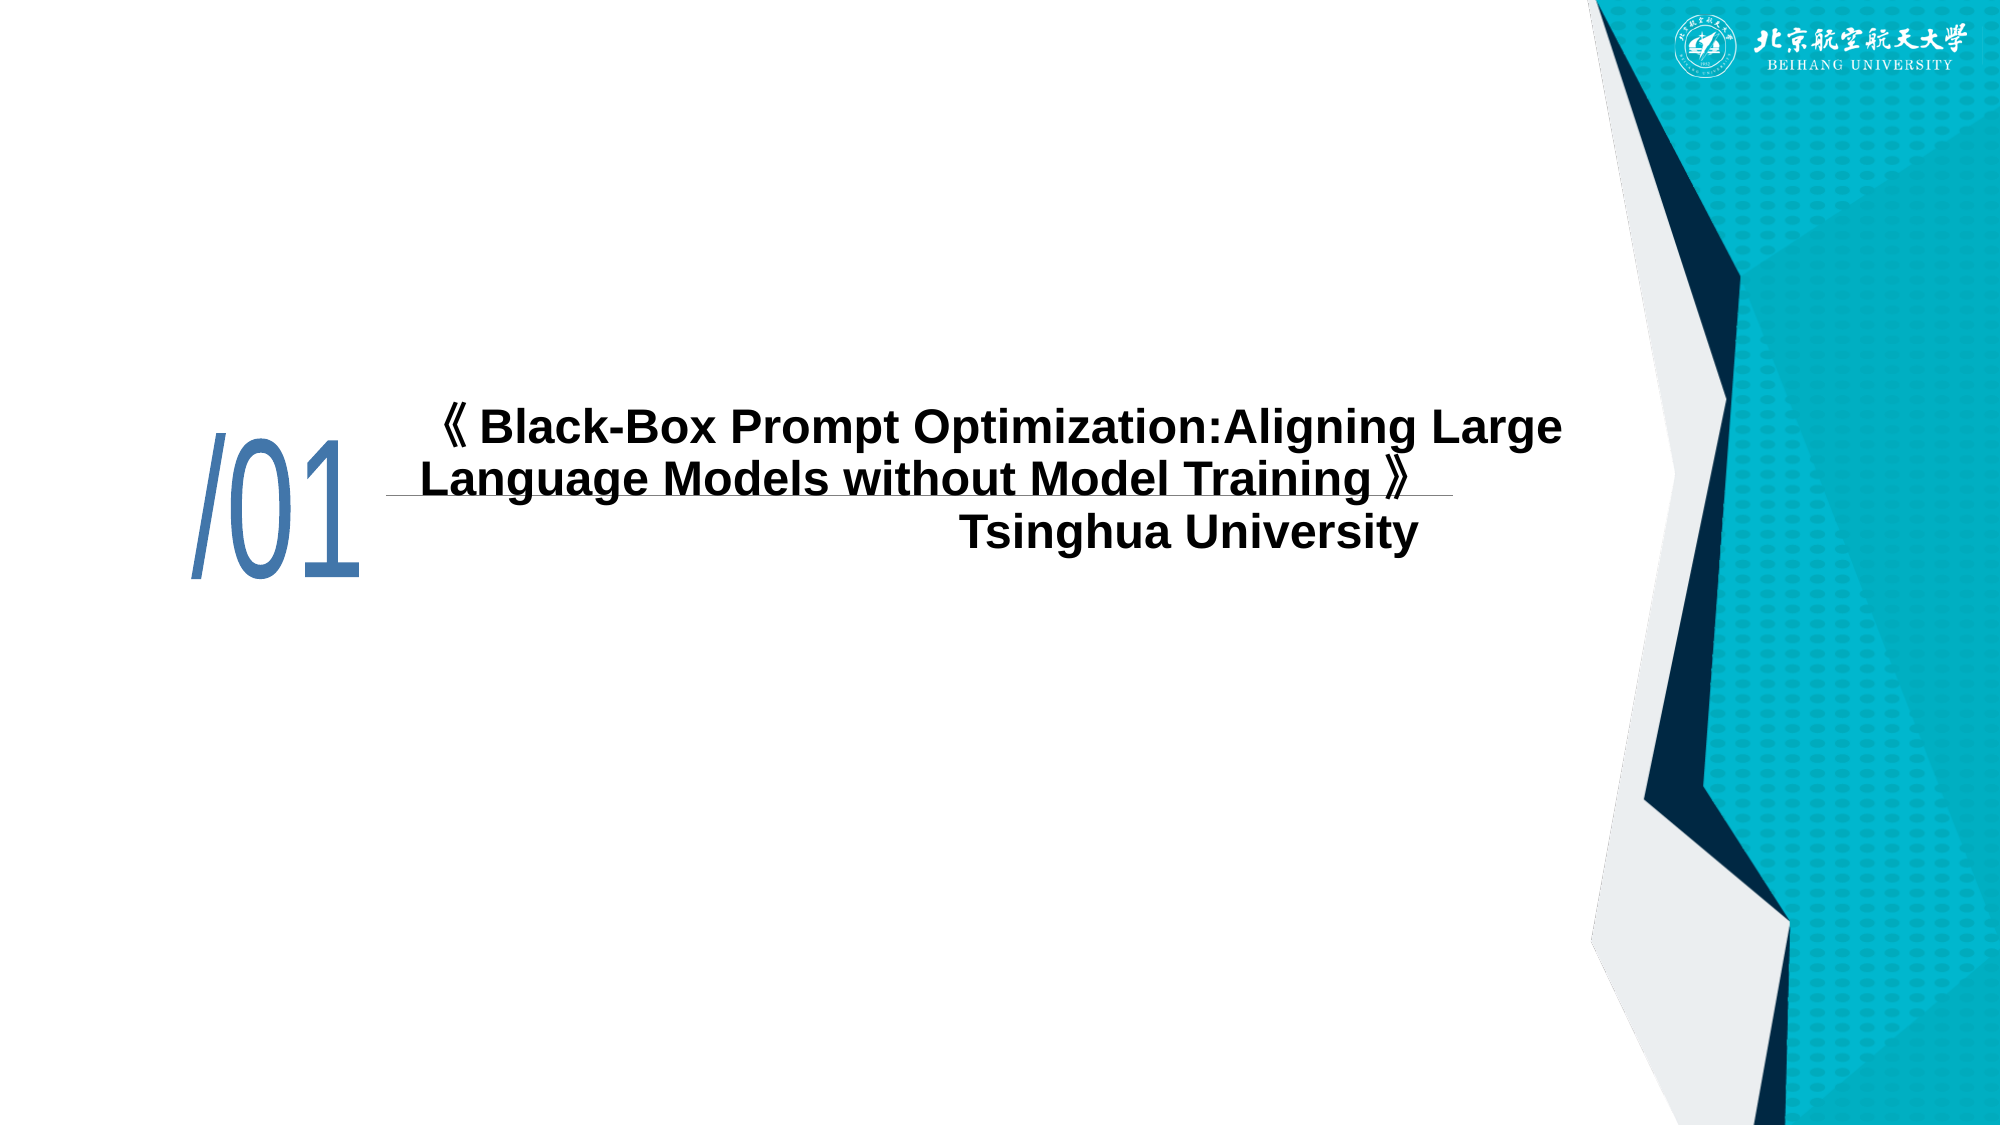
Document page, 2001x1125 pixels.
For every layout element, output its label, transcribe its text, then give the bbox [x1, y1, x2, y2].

title 《Black-Box Prompt Optimization:Aligning Large Language Models without Model Training》 Tsinghua University [404, 340, 1584, 567]
picture [1674, 0, 1983, 92]
